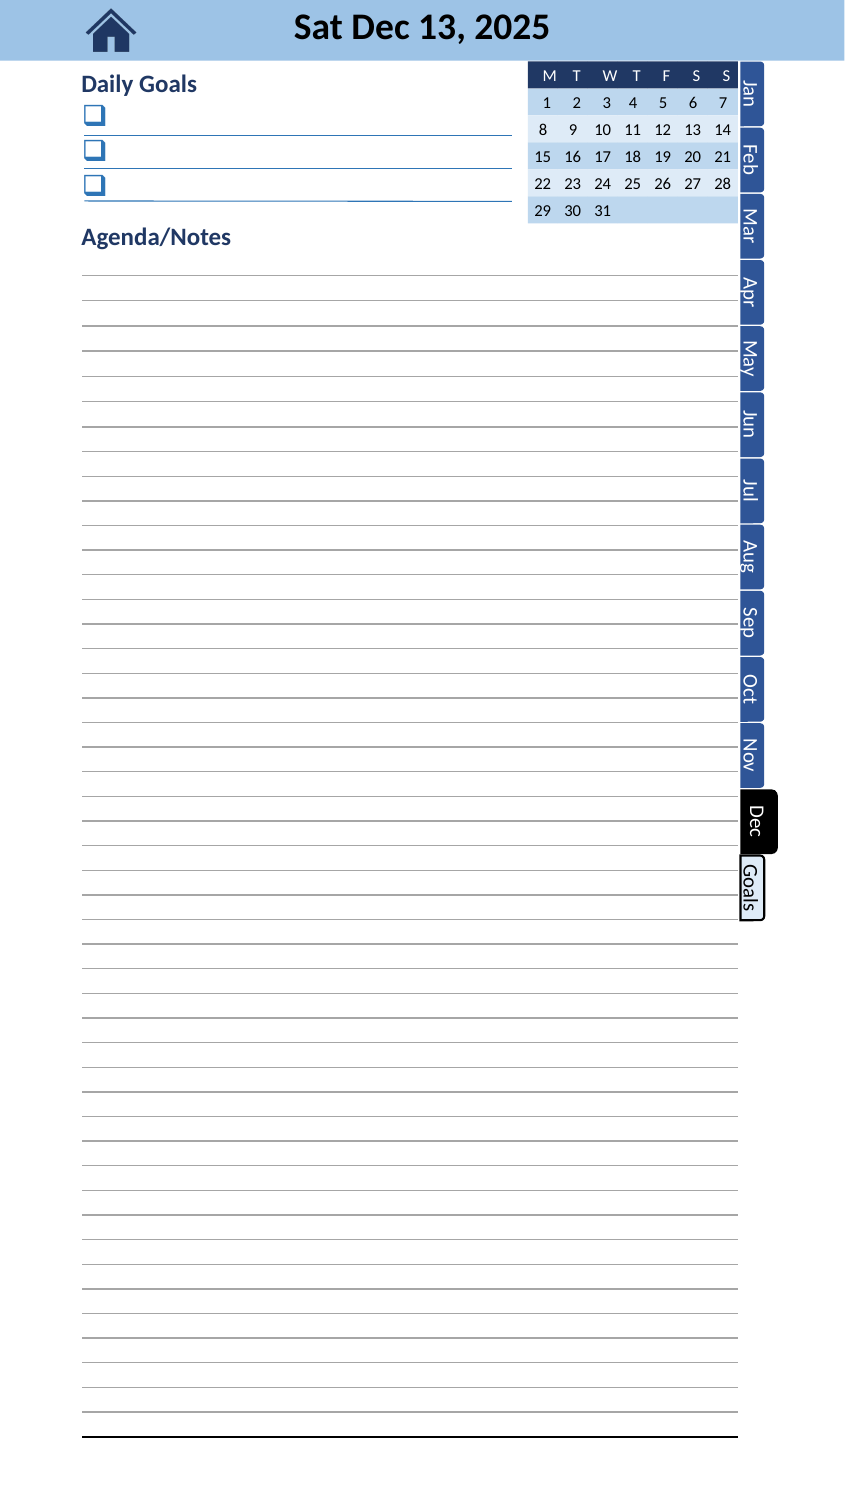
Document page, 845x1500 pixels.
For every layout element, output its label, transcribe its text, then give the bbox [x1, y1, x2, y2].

picture [82, 1, 140, 59]
list Sat Dec 13, 2025 [190, 0, 655, 61]
